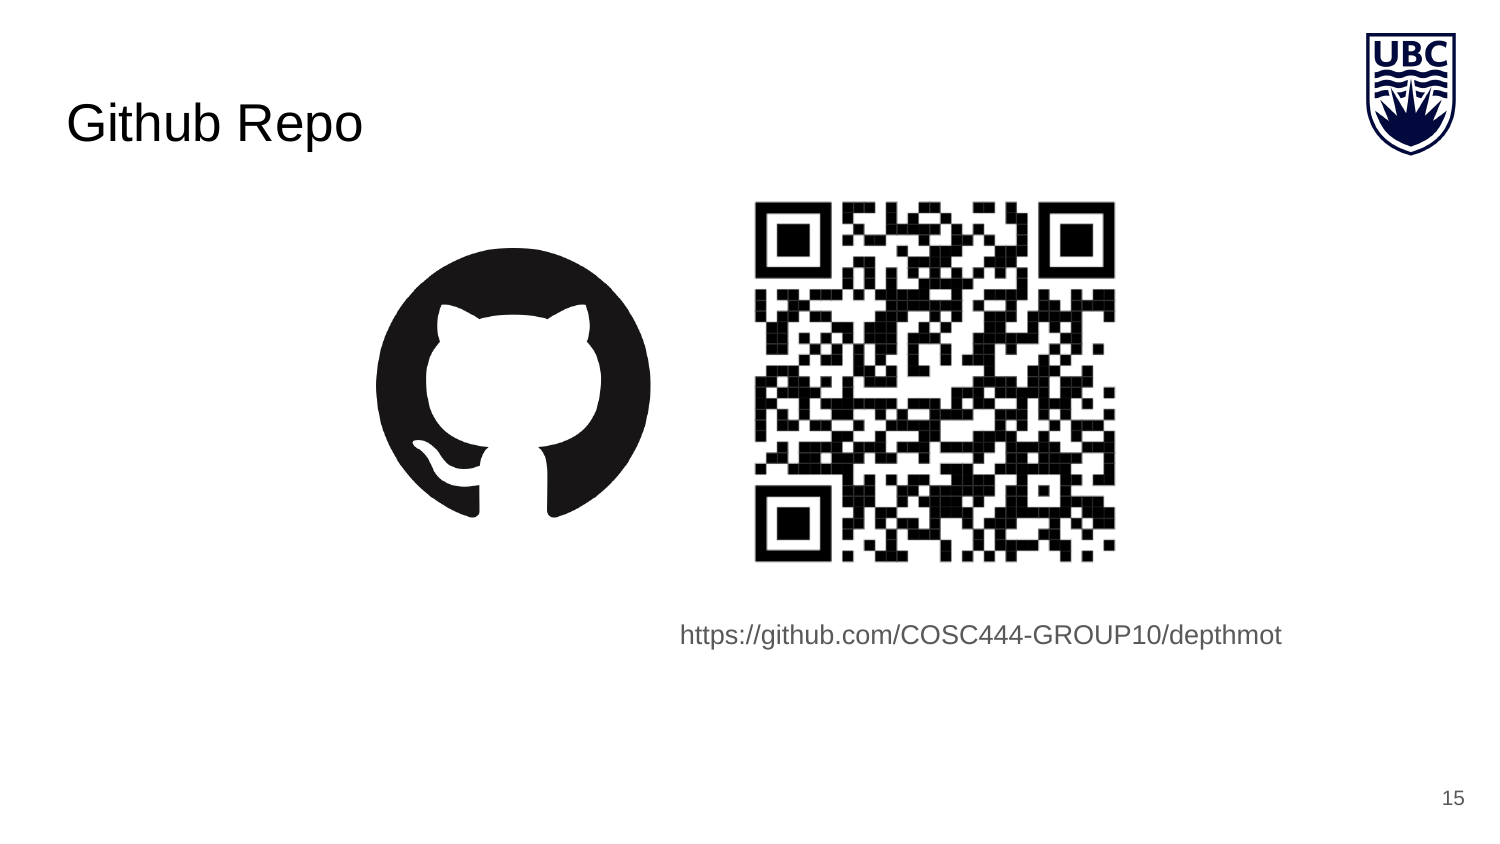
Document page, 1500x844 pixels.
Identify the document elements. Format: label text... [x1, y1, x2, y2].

text_box https://github.com/COSC444-GROUP10/depthmot [664, 602, 1340, 667]
title Github Repo [51, 72, 1316, 167]
picture [330, 199, 696, 565]
slide_number ‹#› [1389, 764, 1480, 830]
picture [743, 191, 1133, 573]
picture [1321, 0, 1500, 179]
